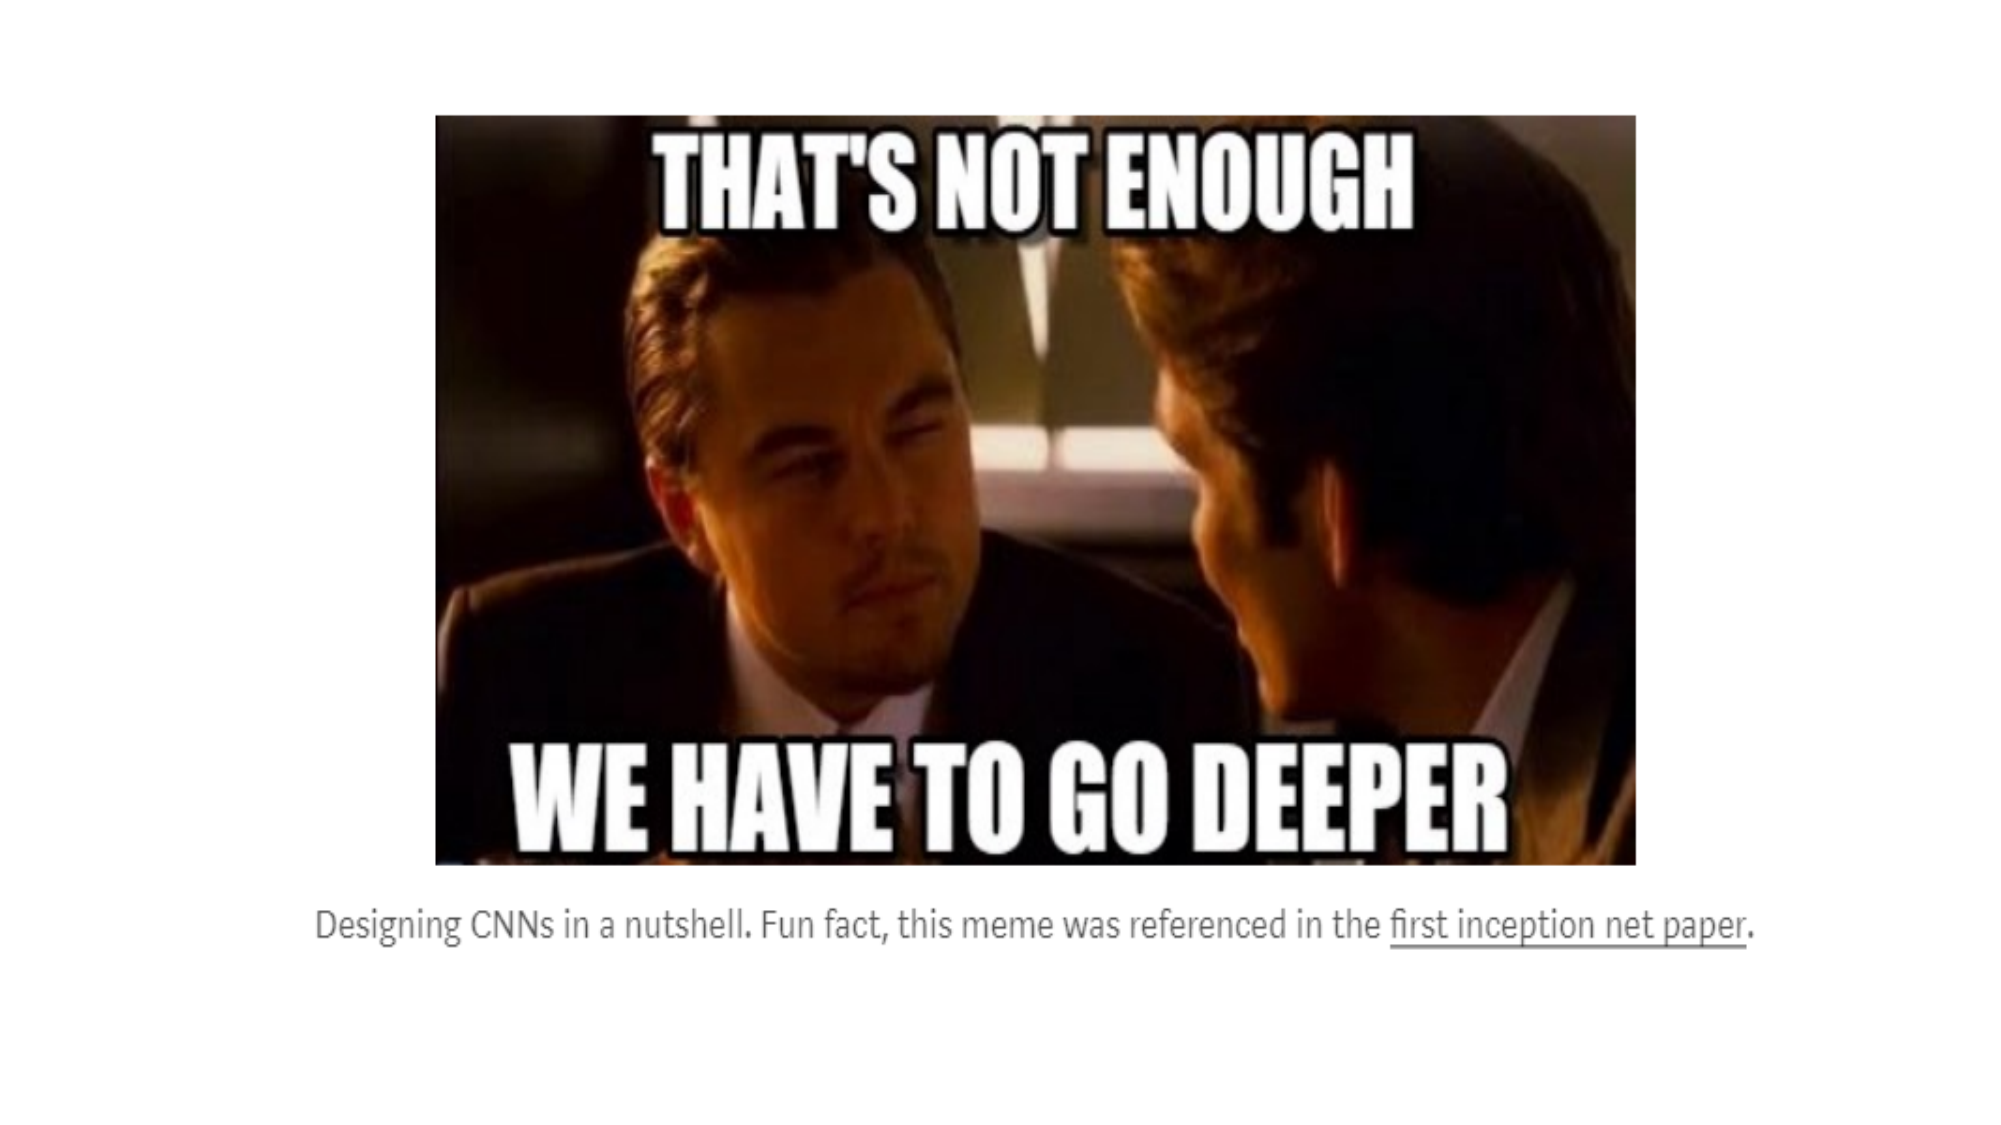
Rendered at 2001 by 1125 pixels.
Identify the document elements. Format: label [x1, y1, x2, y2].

picture [239, 73, 1807, 977]
